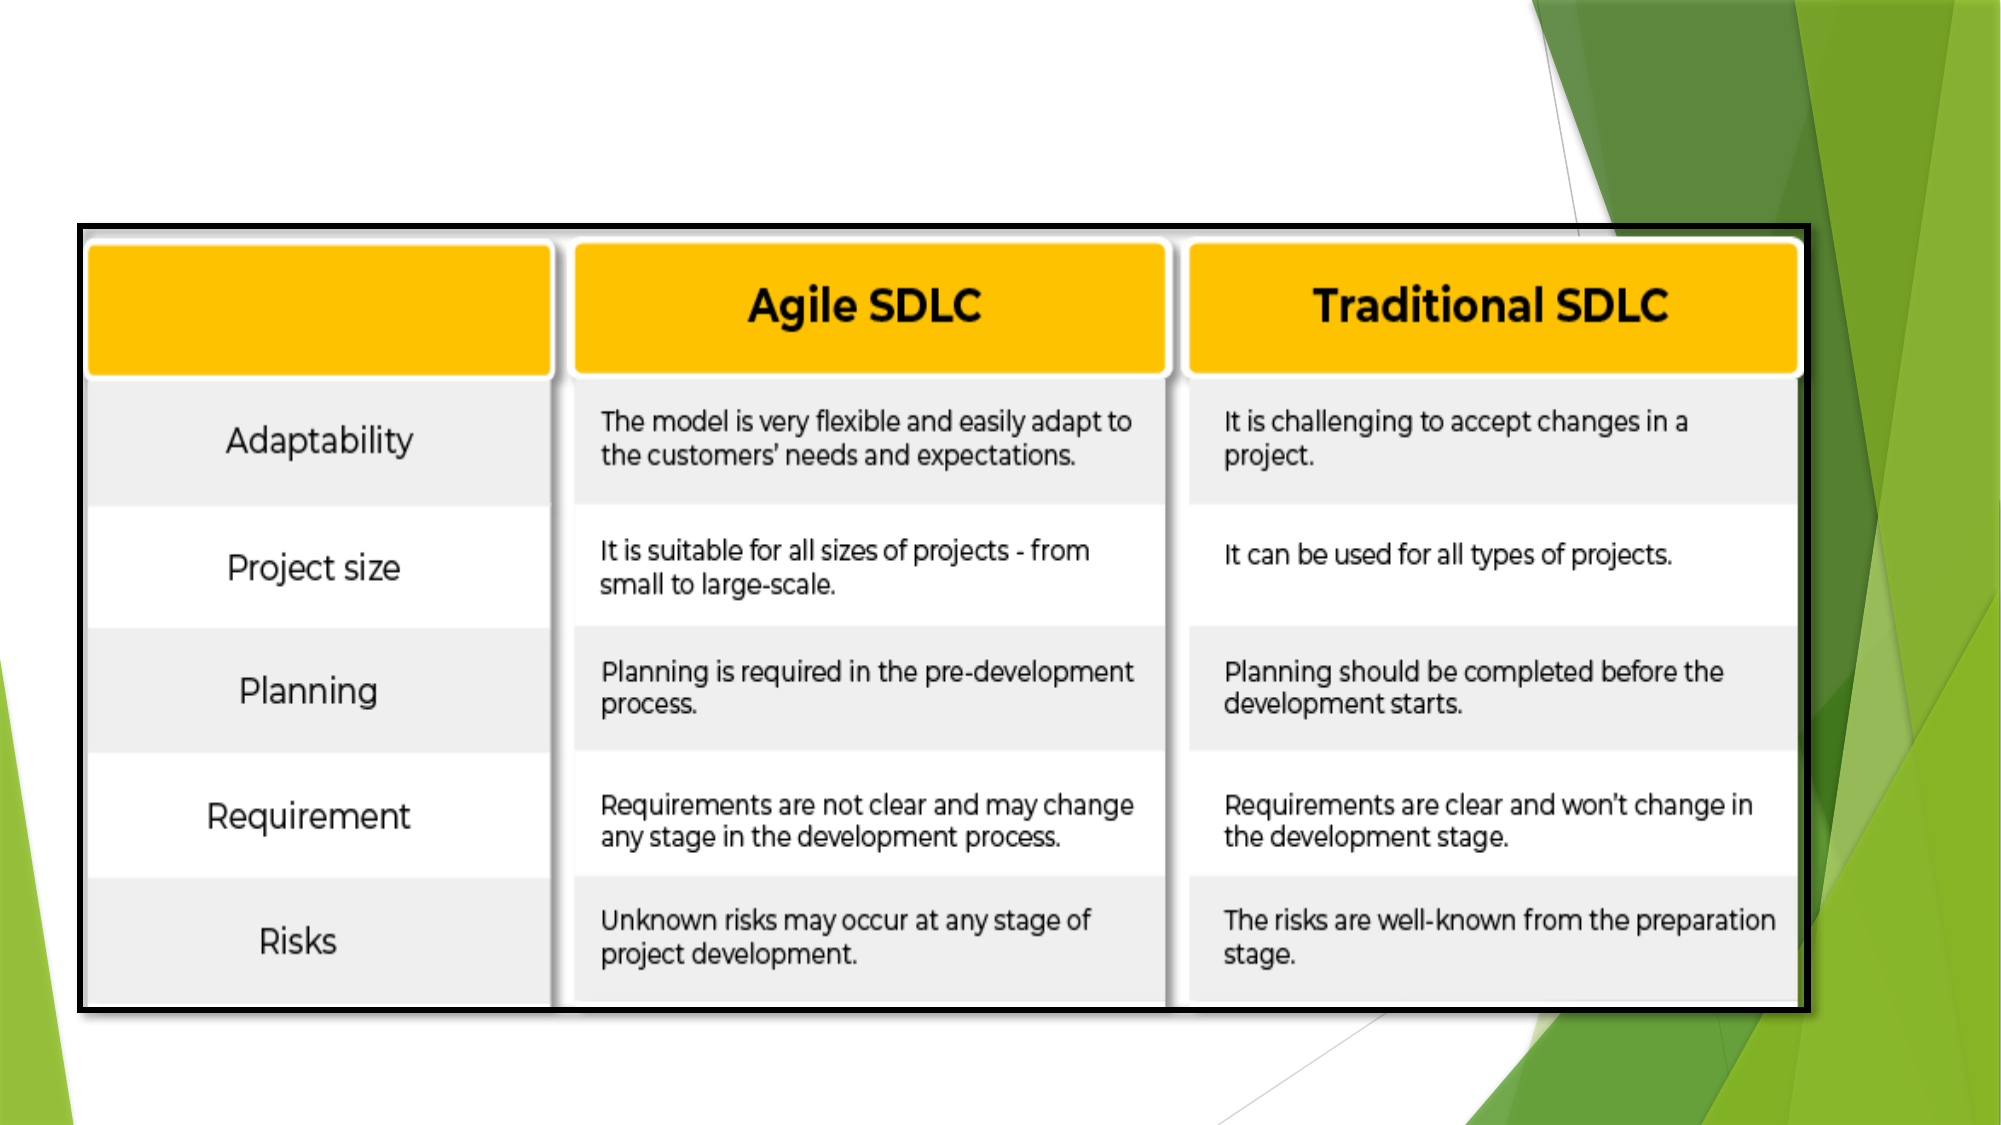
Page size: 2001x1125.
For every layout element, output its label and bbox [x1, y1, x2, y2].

picture [82, 228, 1805, 1008]
